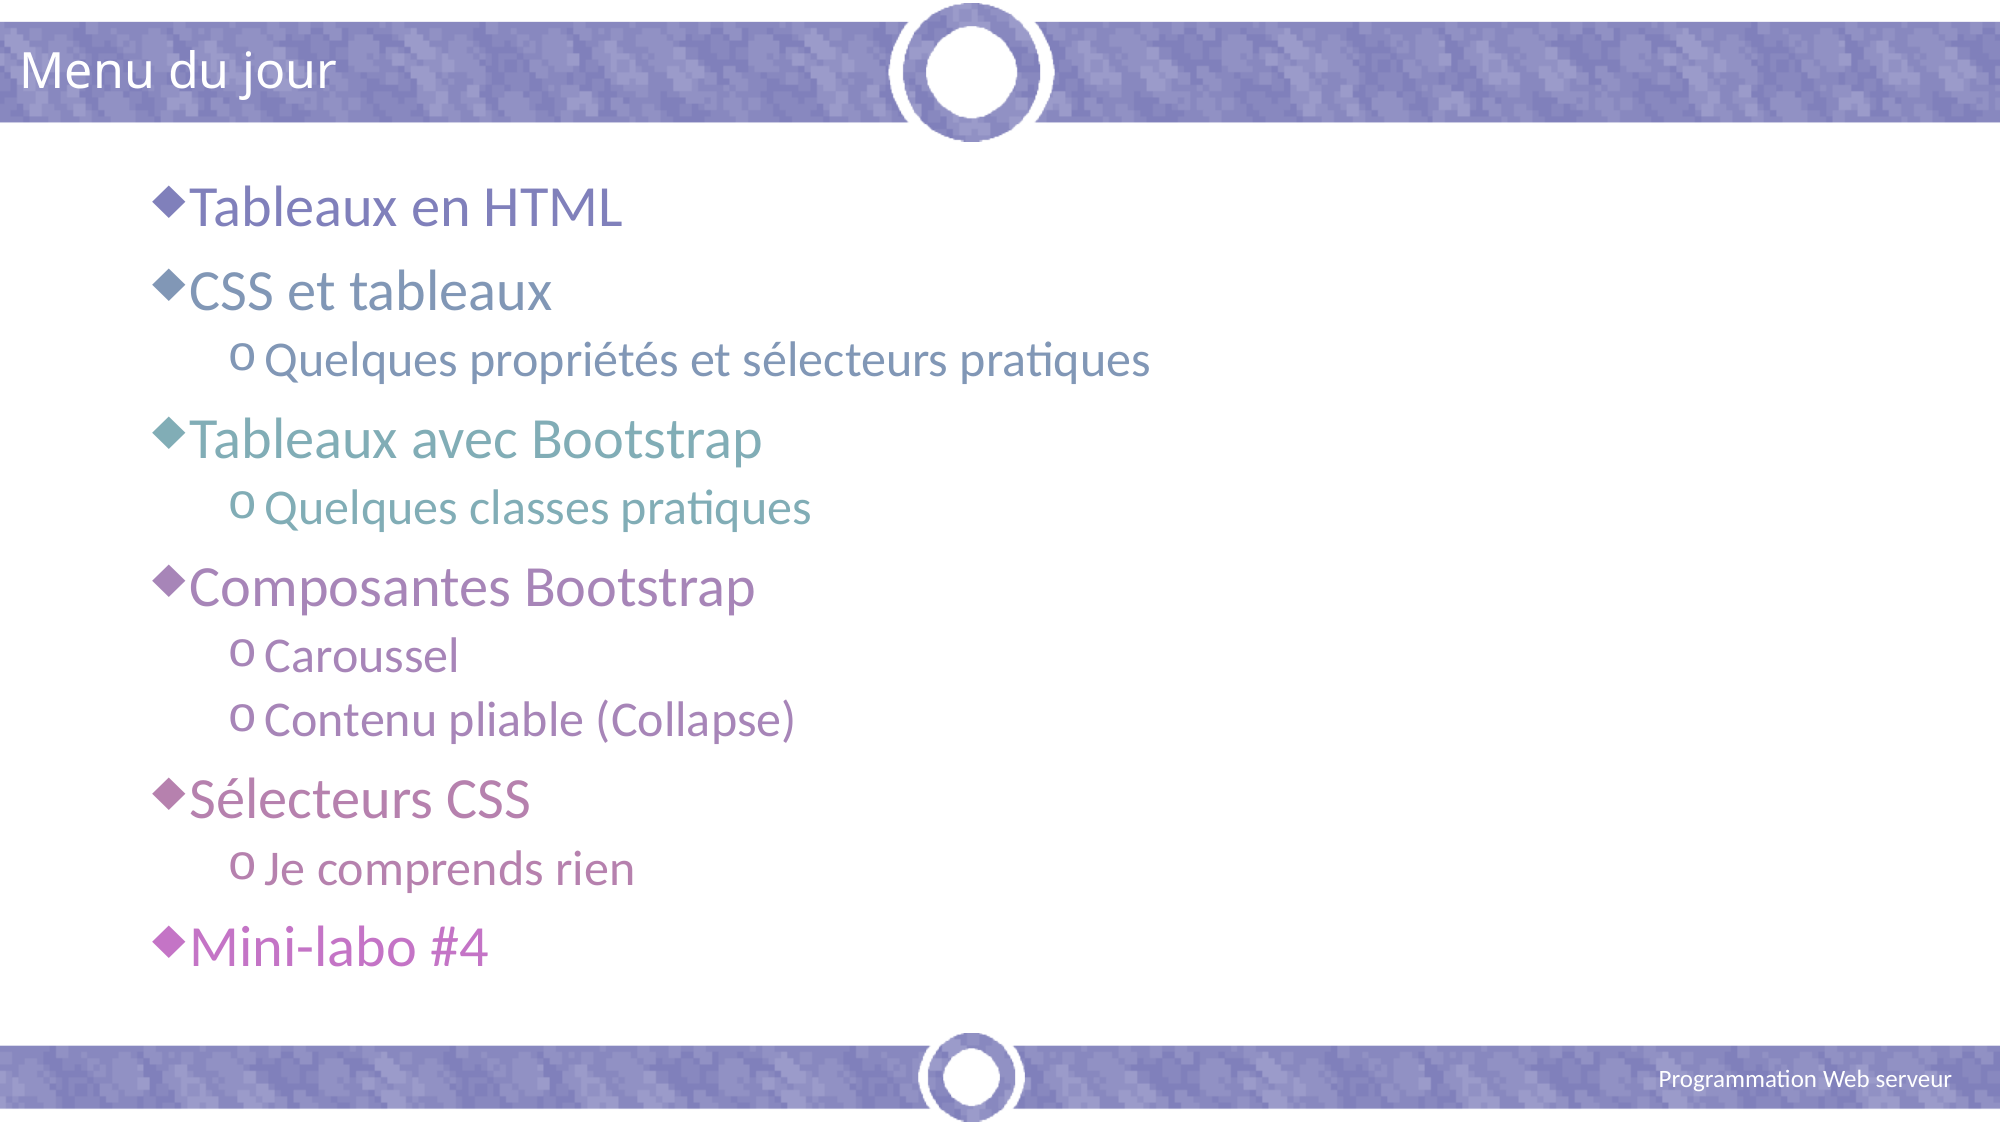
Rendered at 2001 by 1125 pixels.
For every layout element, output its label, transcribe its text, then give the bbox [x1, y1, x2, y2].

title Menu du jour [4, 22, 884, 123]
picture [0, 1033, 2000, 1122]
list Tableaux en HTML CSS et tableaux Quelques propriétés et sélecteurs pratiques Tableaux avec Bootstrap Quelques classes pratiques Composantes Bootstrap Caroussel Contenu pliable (Collapse) Sélecteurs CSS Je comprends rien Mini-labo #4 [137, 168, 1863, 1014]
picture [0, 3, 2000, 142]
